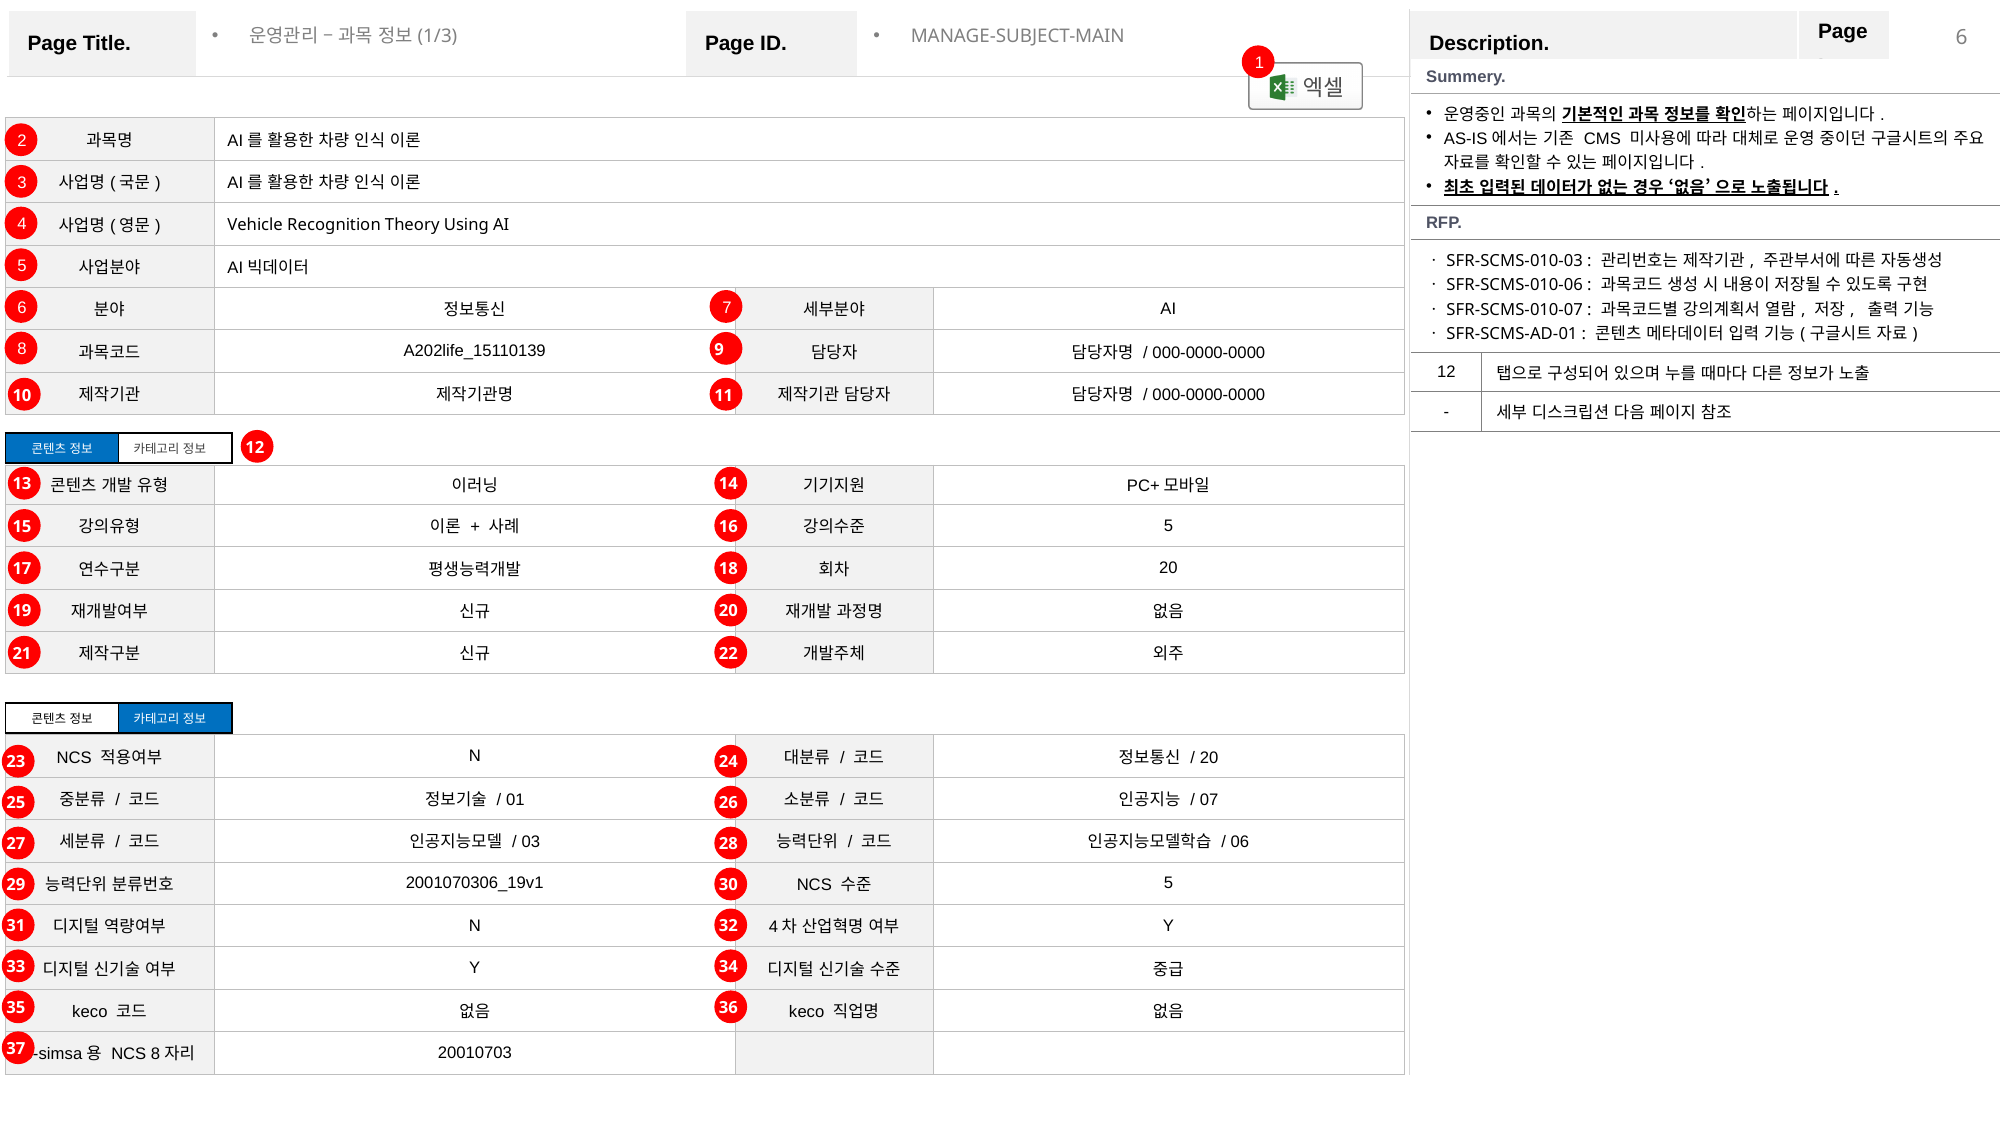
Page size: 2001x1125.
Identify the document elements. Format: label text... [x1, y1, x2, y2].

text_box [714, 822, 750, 863]
table_header 대분류 / 코드 [736, 735, 933, 777]
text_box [709, 374, 746, 415]
table_cell 소분류 / 코드 [750, 778, 933, 819]
table_cell 중급 [934, 947, 1404, 989]
table_cell 제작기관 [6, 373, 214, 414]
table_cell 인공지능모델 / 03 [215, 820, 714, 862]
table_cell Vehicle Recognition Theory Using AI [215, 203, 1404, 245]
table_cell 강의수준 [750, 505, 933, 546]
table_cell 없음 [934, 590, 1404, 631]
table_cell 12 [1411, 353, 1481, 391]
list MANAGE-SUBJECT-MAIN [858, 18, 1405, 55]
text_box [7, 505, 44, 546]
table_cell 없음 [215, 990, 735, 1031]
list 운영관리 – 과목 정보(1/3) [196, 18, 684, 55]
table_cell 재개발 과정명 [750, 590, 933, 631]
table_cell 회차 [750, 547, 933, 589]
table_cell 중분류 / 코드 [38, 778, 214, 819]
table_cell 과목코드 [6, 330, 214, 372]
table_cell 정보기술 / 01 [215, 778, 714, 819]
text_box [1, 1028, 38, 1069]
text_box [1, 822, 38, 863]
table_header 콘텐츠 정보 [6, 434, 118, 462]
table_cell 능력단위 / 코드 [750, 820, 933, 862]
table_cell 디지털 신기술 수준 [750, 947, 933, 989]
table_cell A202life_15110139 [215, 330, 735, 372]
table_cell 디지털 신기술 여부 [38, 947, 214, 989]
table_header 과목명 [6, 118, 214, 160]
text_box 8 [4, 331, 38, 365]
picture [1248, 62, 1363, 110]
table_cell 제작구분 [44, 632, 214, 673]
table_cell NCS 수준 [750, 863, 933, 904]
table_cell N [215, 905, 714, 946]
table_cell 4차 산업혁명 여부 [750, 905, 933, 946]
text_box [1, 782, 38, 822]
table_header 콘텐츠 개발 유형 [44, 466, 214, 504]
table_cell 개발주체 [750, 632, 933, 673]
table_cell AI빅데이터 [215, 246, 1404, 287]
text_box 1 [1241, 45, 1275, 75]
table_cell 능력단위 분류번호 [38, 863, 214, 904]
table_cell 분야 [6, 288, 214, 329]
table_cell 5 [934, 863, 1404, 904]
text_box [7, 463, 44, 504]
text_box 3 [4, 164, 38, 198]
table_cell 세분류 / 코드 [38, 820, 214, 862]
table_cell ㆍSFR-SCMS-010-03 : 관리번호는 제작기관, 주관부서에 따른 자동생성 ㆍSFR-SCMS-010-06 : 과목코드 생성 시 내용이 저장될 수 있도록 구현 ㆍSFR-SCMS-010-07 : 과목코드별 강의계획서 열람, 저장, 출력 기능 ㆍSFR-SCMS-AD-01 : 콘텐츠 메타데이터 입력 기능(구글시트 자료) [1411, 240, 2000, 352]
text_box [7, 632, 44, 673]
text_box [7, 589, 44, 631]
table_cell 운영중인 과목의 기본적인 과목 정보를 확인하는 페이지입니다. AS-IS에서는 기존 CMS 미사용에 따라 대체로 운영 중이던 구글시트의 주요 자료를 확인할 수 있는 페이지입니다. 최초 입력된 데이터가 없는 경우 ‘없음’ 으로 노출됩니다. [1411, 94, 2000, 205]
table_cell [934, 1032, 1404, 1074]
table_cell Y [215, 947, 714, 989]
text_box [714, 547, 750, 589]
table_cell 연수구분 [44, 547, 214, 589]
table_cell 평생능력개발 [215, 547, 714, 589]
table_header 콘텐츠 정보 [6, 704, 118, 732]
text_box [1, 863, 38, 905]
table_cell 2001070306_19v1 [215, 863, 714, 904]
table_cell 인공지능 / 07 [934, 778, 1404, 819]
table_cell 세부 디스크립션 다음 페이지 참조 [1482, 392, 2000, 431]
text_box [709, 328, 746, 369]
table_cell keco 직업명 [736, 990, 933, 1031]
table_cell 20010703 [215, 1032, 735, 1074]
table_cell 정보통신 [215, 288, 735, 329]
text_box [714, 782, 750, 822]
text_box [1, 986, 38, 1028]
table_cell 외주 [934, 632, 1404, 673]
text_box 5 [4, 248, 38, 282]
table_cell 담당자명 / 000-0000-0000 [934, 330, 1404, 372]
table_cell 없음 [934, 990, 1404, 1031]
table_cell 제작기관 담당자 [736, 373, 933, 414]
table_cell e-simsa용 NCS 8자리 [6, 1032, 214, 1074]
table_header PC+모바일 [934, 466, 1404, 504]
table_cell AI [934, 288, 1404, 329]
table_header Summery. [1411, 59, 2000, 93]
table_header N [215, 735, 735, 777]
table_header AI를 활용한 차량 인식 이론 [215, 118, 1404, 160]
table_cell 탭으로 구성되어 있으며 누를 때마다 다른 정보가 노출 [1482, 353, 2000, 391]
table_header NCS 적용여부 [6, 735, 214, 777]
table_cell 5 [934, 505, 1404, 546]
table_cell 이론 + 사례 [215, 505, 714, 546]
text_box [1, 741, 38, 782]
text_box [714, 905, 750, 945]
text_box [714, 986, 750, 1028]
table_cell 사업분야 [6, 246, 214, 287]
table_cell 담당자 [736, 330, 933, 372]
table_header 기기지원 [750, 466, 933, 504]
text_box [7, 547, 44, 589]
text_box 6 [4, 290, 38, 323]
table_cell 강의유형 [44, 505, 214, 546]
table_cell 세부분야 [736, 288, 933, 329]
table_cell Y [934, 905, 1404, 946]
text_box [714, 632, 750, 673]
table_cell keco 코드 [38, 990, 214, 1031]
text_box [240, 426, 277, 467]
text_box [714, 589, 750, 631]
table_cell - [1411, 392, 1481, 431]
table_cell 20 [934, 547, 1404, 589]
table_cell 인공지능모델학습 / 06 [934, 820, 1404, 862]
table_header 정보통신 / 20 [934, 735, 1404, 777]
table_cell 사업명(영문) [6, 203, 214, 245]
table_cell 신규 [215, 632, 714, 673]
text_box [714, 463, 750, 504]
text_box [1, 945, 38, 986]
table_cell 신규 [215, 590, 714, 631]
table_cell 재개발여부 [44, 590, 214, 631]
table_cell 사업명(국문) [6, 161, 214, 202]
text_box 4 [4, 206, 38, 240]
table_cell [736, 1032, 933, 1074]
table_cell RFP. [1411, 206, 2000, 239]
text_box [714, 945, 750, 986]
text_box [7, 374, 44, 415]
text_box 2 [4, 123, 38, 157]
table_cell AI를 활용한 차량 인식 이론 [215, 161, 1404, 202]
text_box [714, 741, 750, 782]
table_cell 담당자명 / 000-0000-0000 [934, 373, 1404, 414]
table_cell 디지털 역량여부 [38, 905, 214, 946]
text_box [714, 505, 750, 546]
table_header 카테고리 정보 [119, 704, 231, 732]
table_header 카테고리 정보 [119, 434, 231, 462]
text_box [1, 905, 38, 945]
text_box 7 [709, 290, 743, 323]
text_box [714, 863, 750, 905]
table_cell 제작기관명 [215, 373, 735, 414]
table_header 이러닝 [215, 466, 714, 504]
